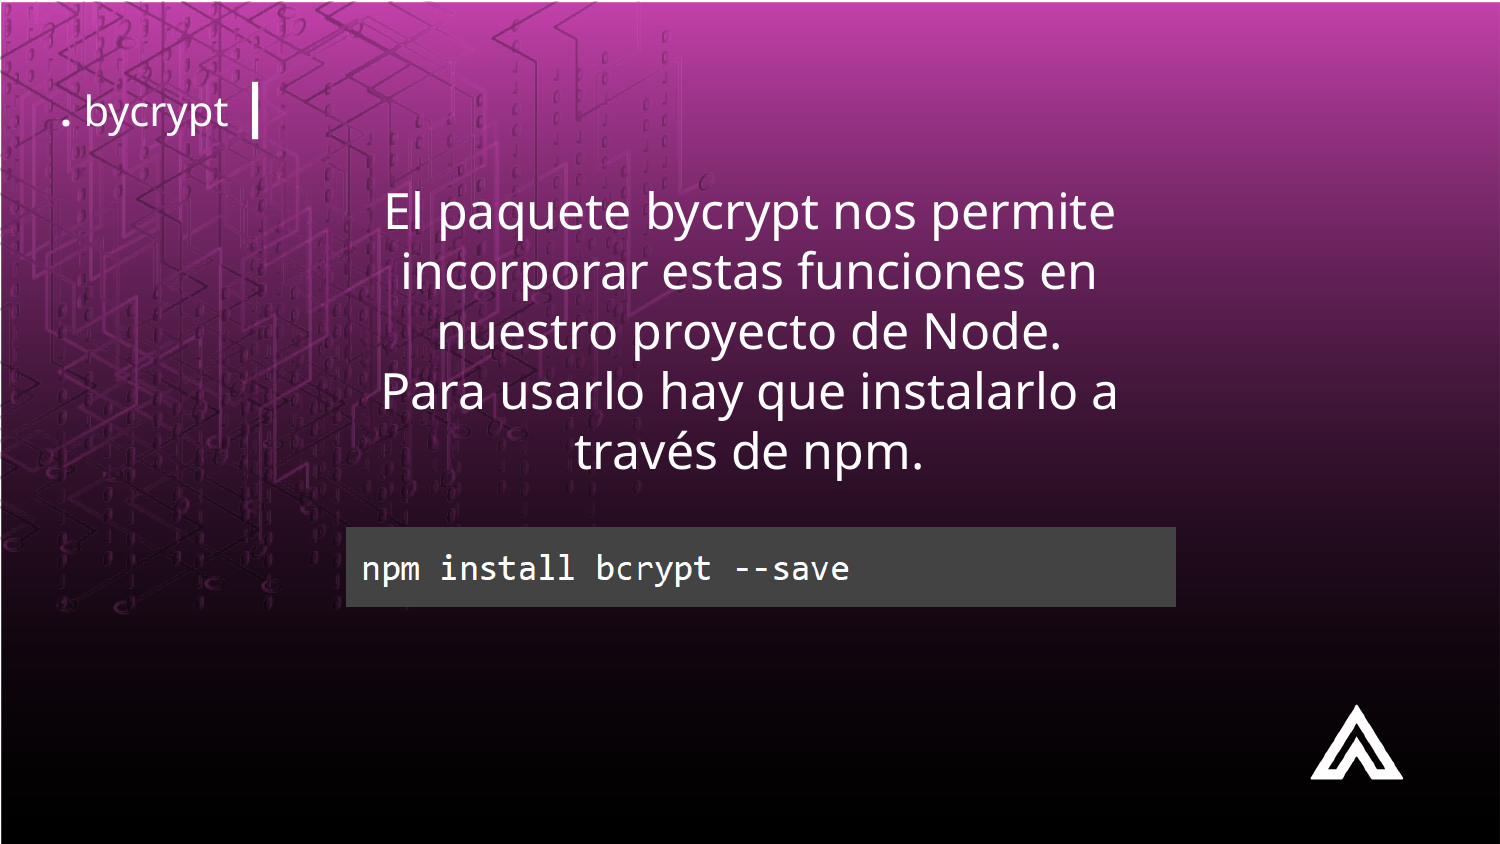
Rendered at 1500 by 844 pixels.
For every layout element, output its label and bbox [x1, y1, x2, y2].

picture [345, 527, 1177, 607]
text_box [0, 1, 1500, 844]
picture [1297, 692, 1407, 794]
